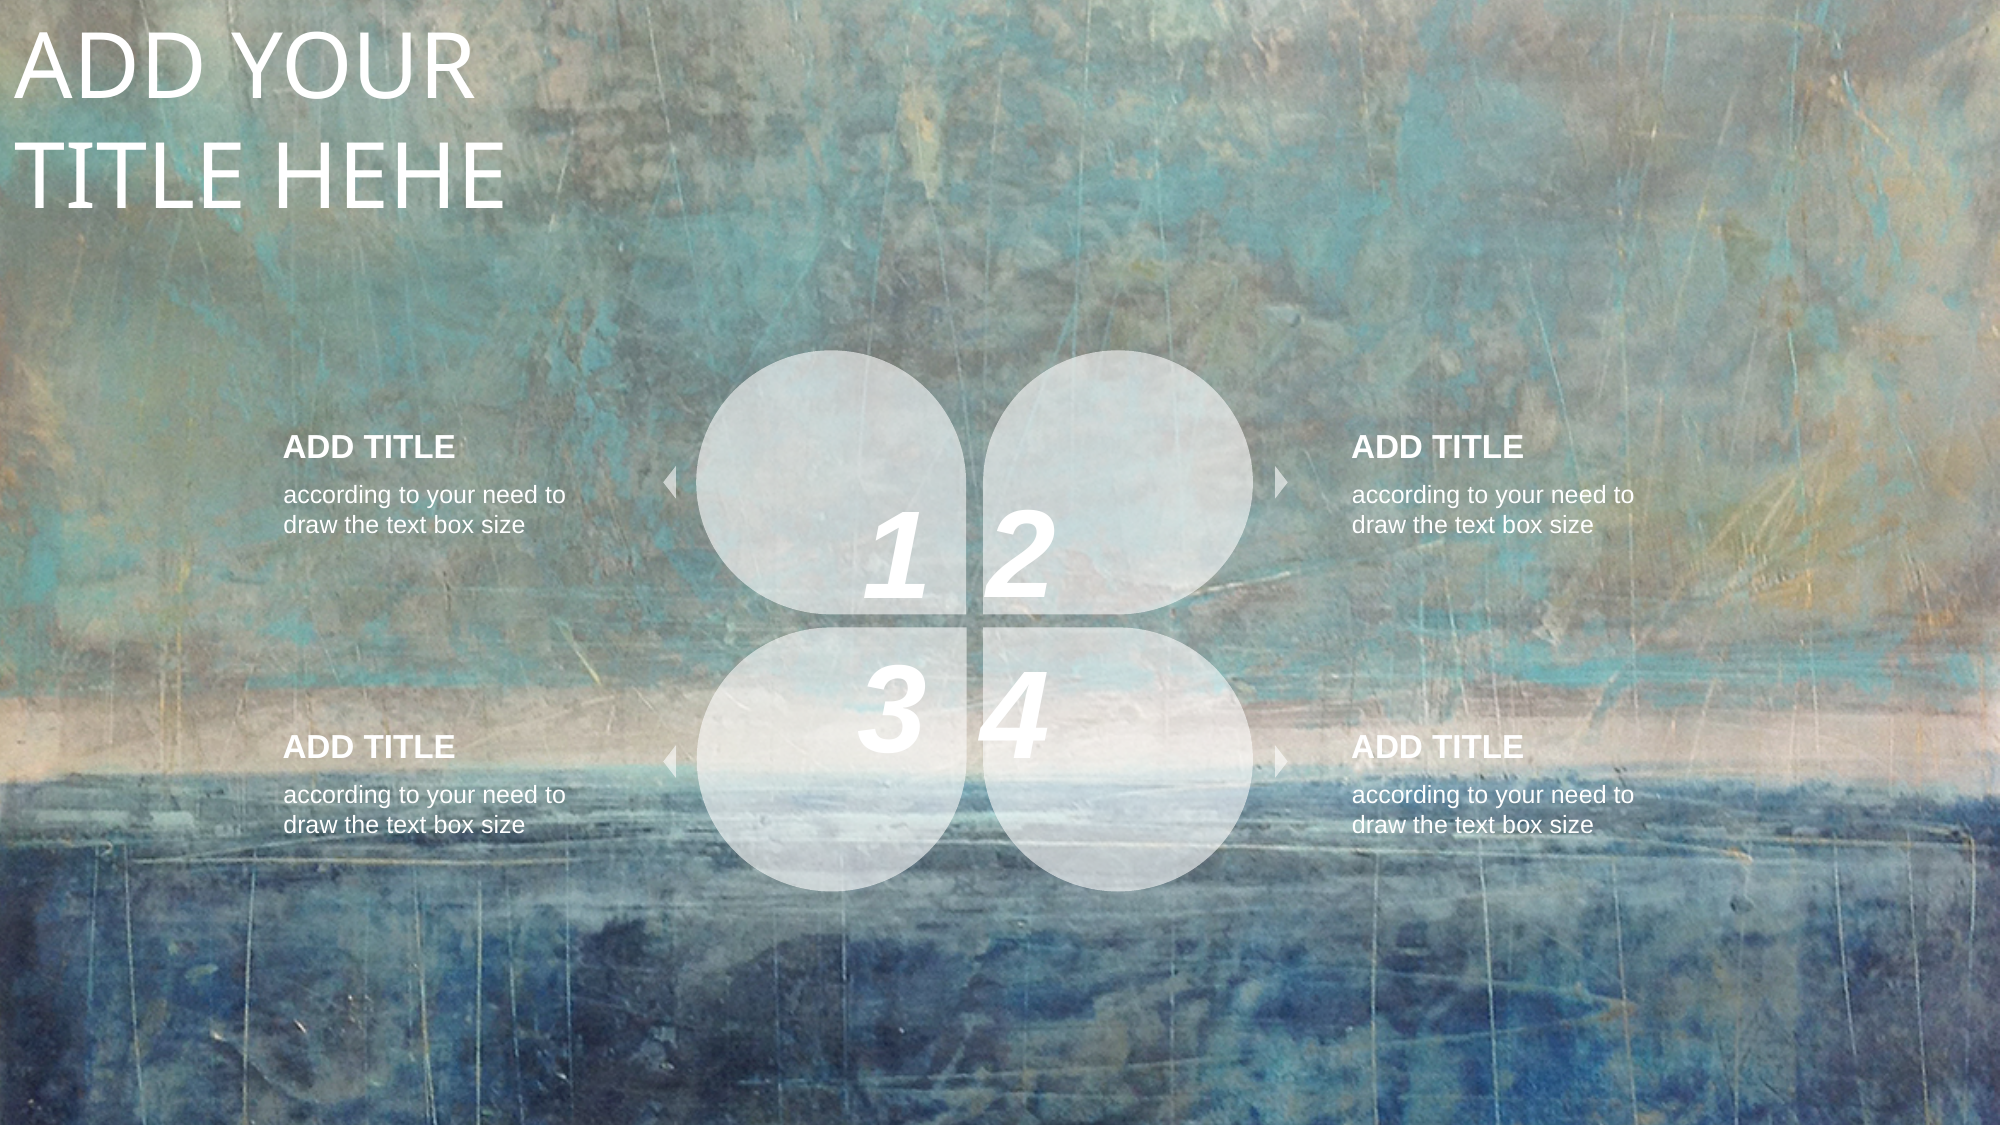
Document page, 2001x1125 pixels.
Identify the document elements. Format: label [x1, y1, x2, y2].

text_box [663, 350, 1288, 892]
picture [0, 0, 2000, 1125]
